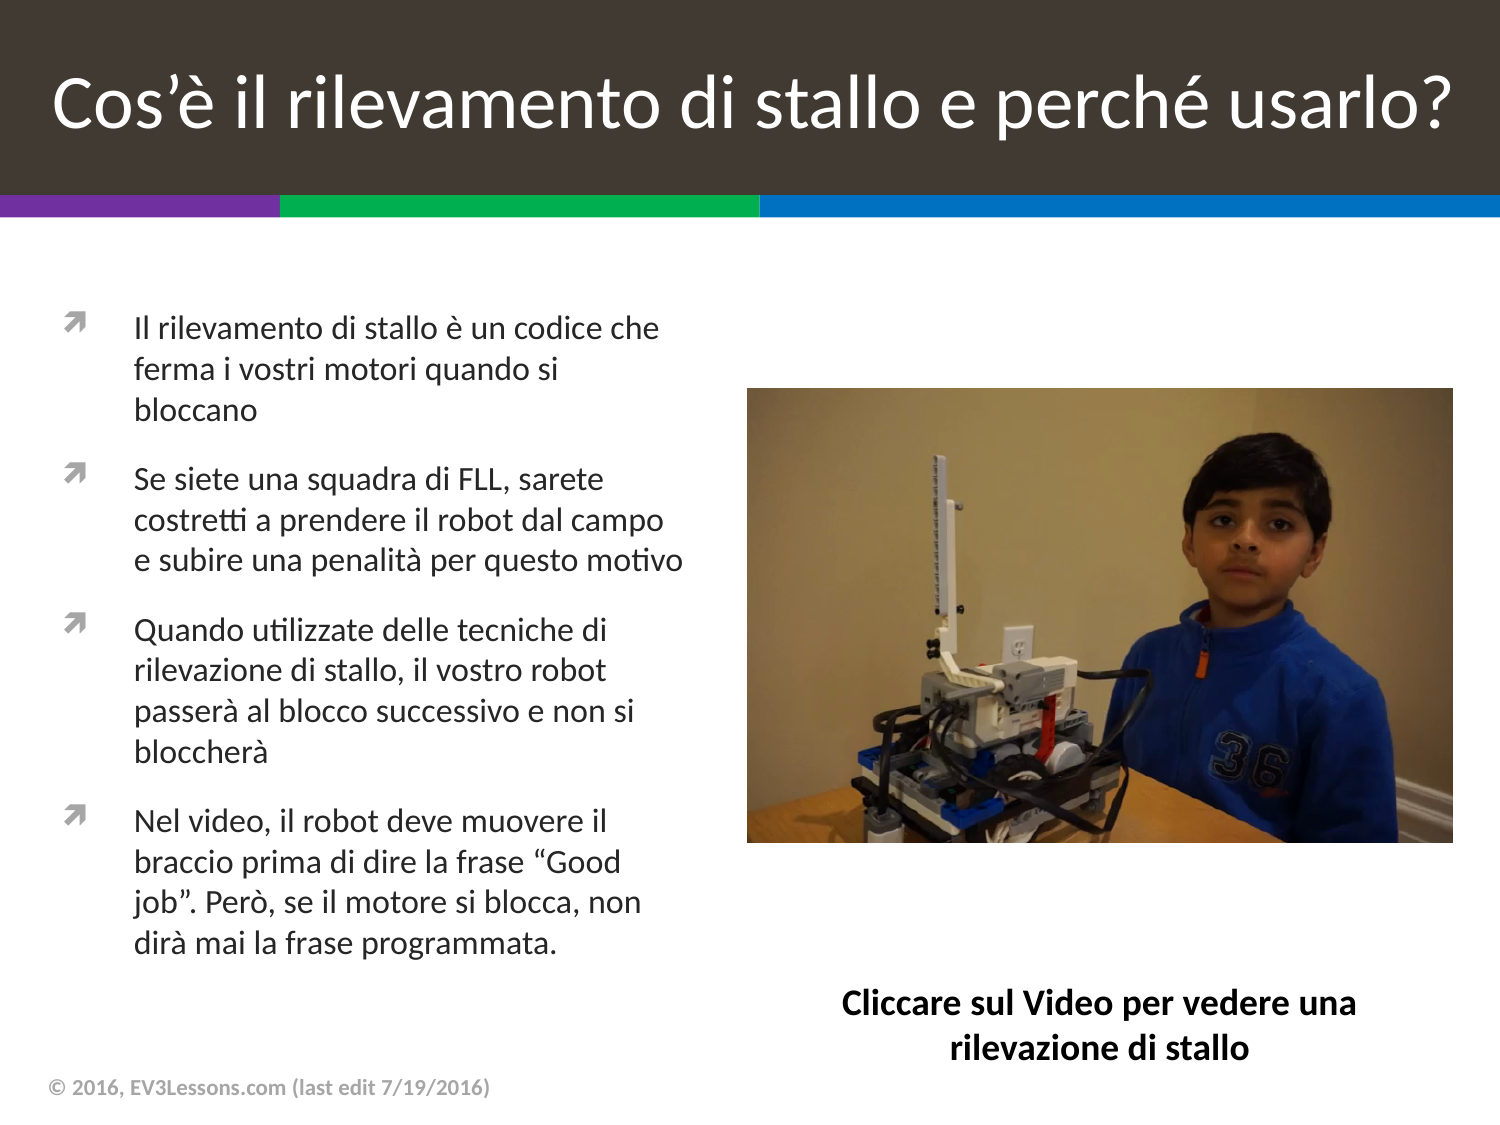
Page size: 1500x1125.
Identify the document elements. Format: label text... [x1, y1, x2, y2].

title Cos’è il rilevamento di stallo e perché usarlo? [0, 0, 1500, 195]
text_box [746, 386, 1454, 845]
text_box Cliccare sul Video per vedere una rilevazione di stallo [746, 970, 1454, 1076]
list Il rilevamento di stallo è un codice che ferma i vostri motori quando si bloccano Se siete una squadra di FLL, sarete costretti a prendere il robot dal campo e subire una penalità per questo motivo Quando utilizzate delle tecniche di rilevazione di stallo, il vostro robot passerà al blocco successivo e non si bloccherà Nel video, il robot deve muovere il braccio prima di dire la frase “Good job”. Però, se il motore si blocca, non dirà mai la frase programmata. [46, 298, 703, 1005]
footer © 2016, EV3Lessons.com (last edit 7/19/2016) [32, 1055, 1038, 1116]
